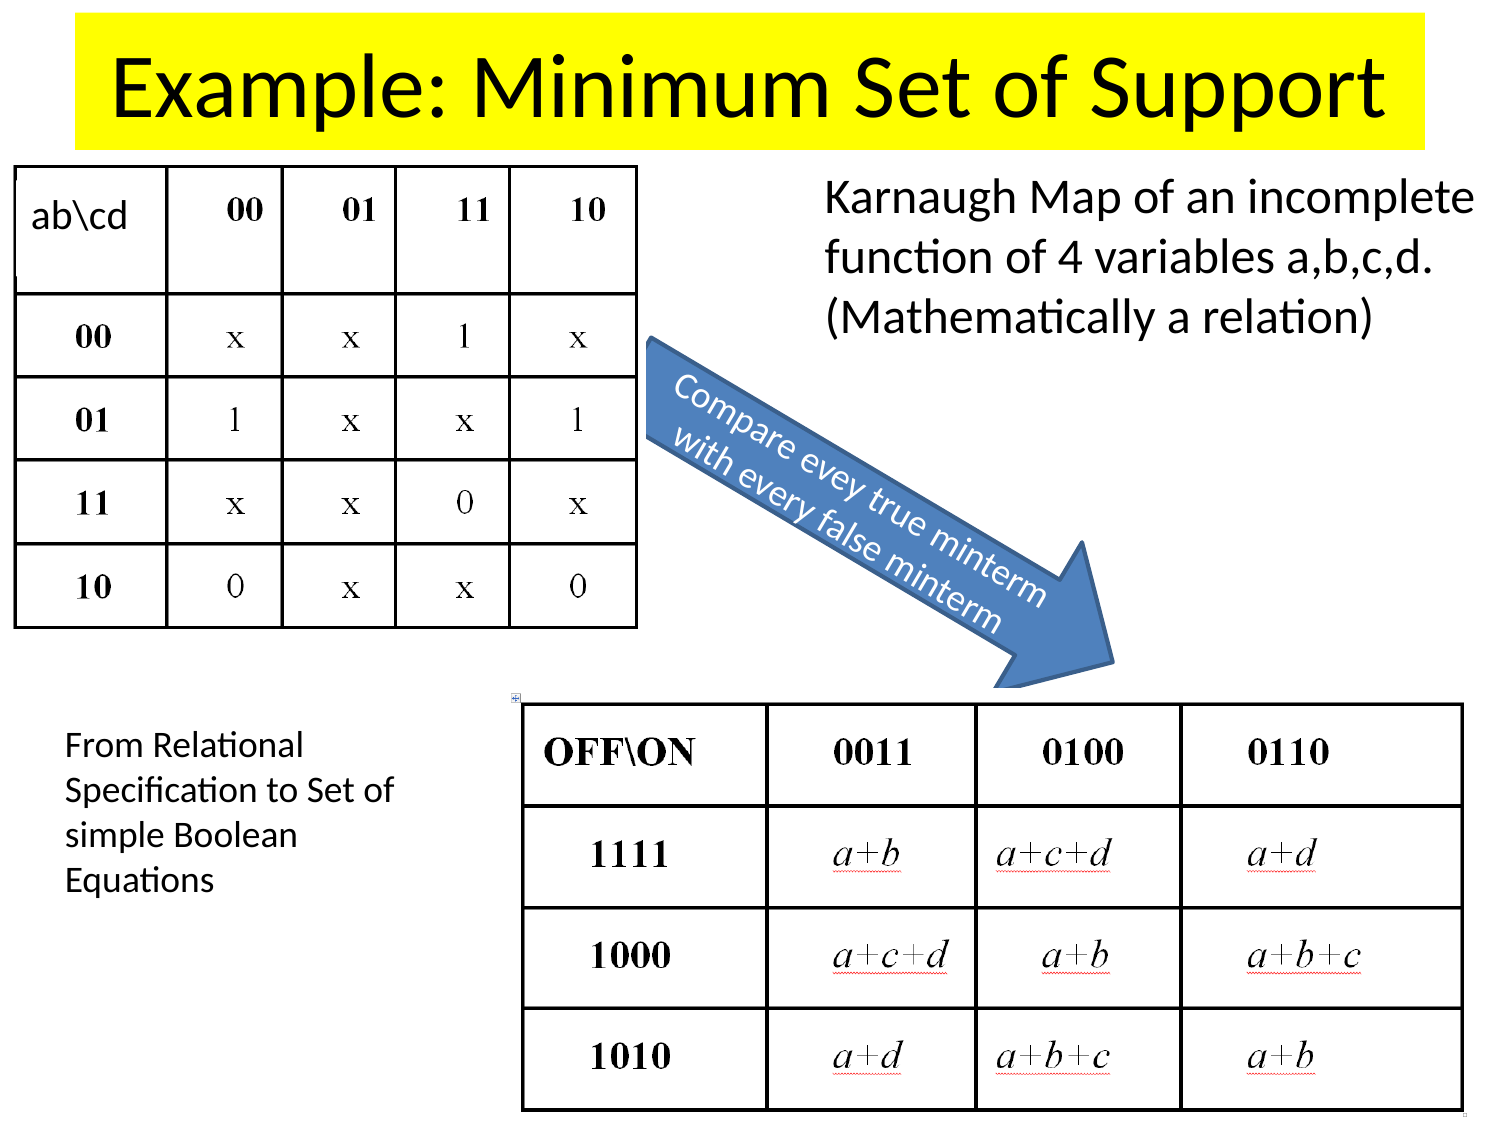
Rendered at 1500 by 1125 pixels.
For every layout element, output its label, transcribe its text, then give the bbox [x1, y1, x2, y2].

list Karnaugh Map of an incomplete function of 4 variables a,b,c,d. (Mathematically a relation) [809, 156, 1498, 394]
text_box Compare evey true minterm with every false minterm [651, 335, 1115, 687]
picture [487, 688, 1500, 1125]
title Example: Minimum Set of Support [75, 12, 1425, 150]
text_box From Relational Specification to Set of simple Boolean Equations [49, 712, 413, 908]
picture [0, 149, 647, 638]
